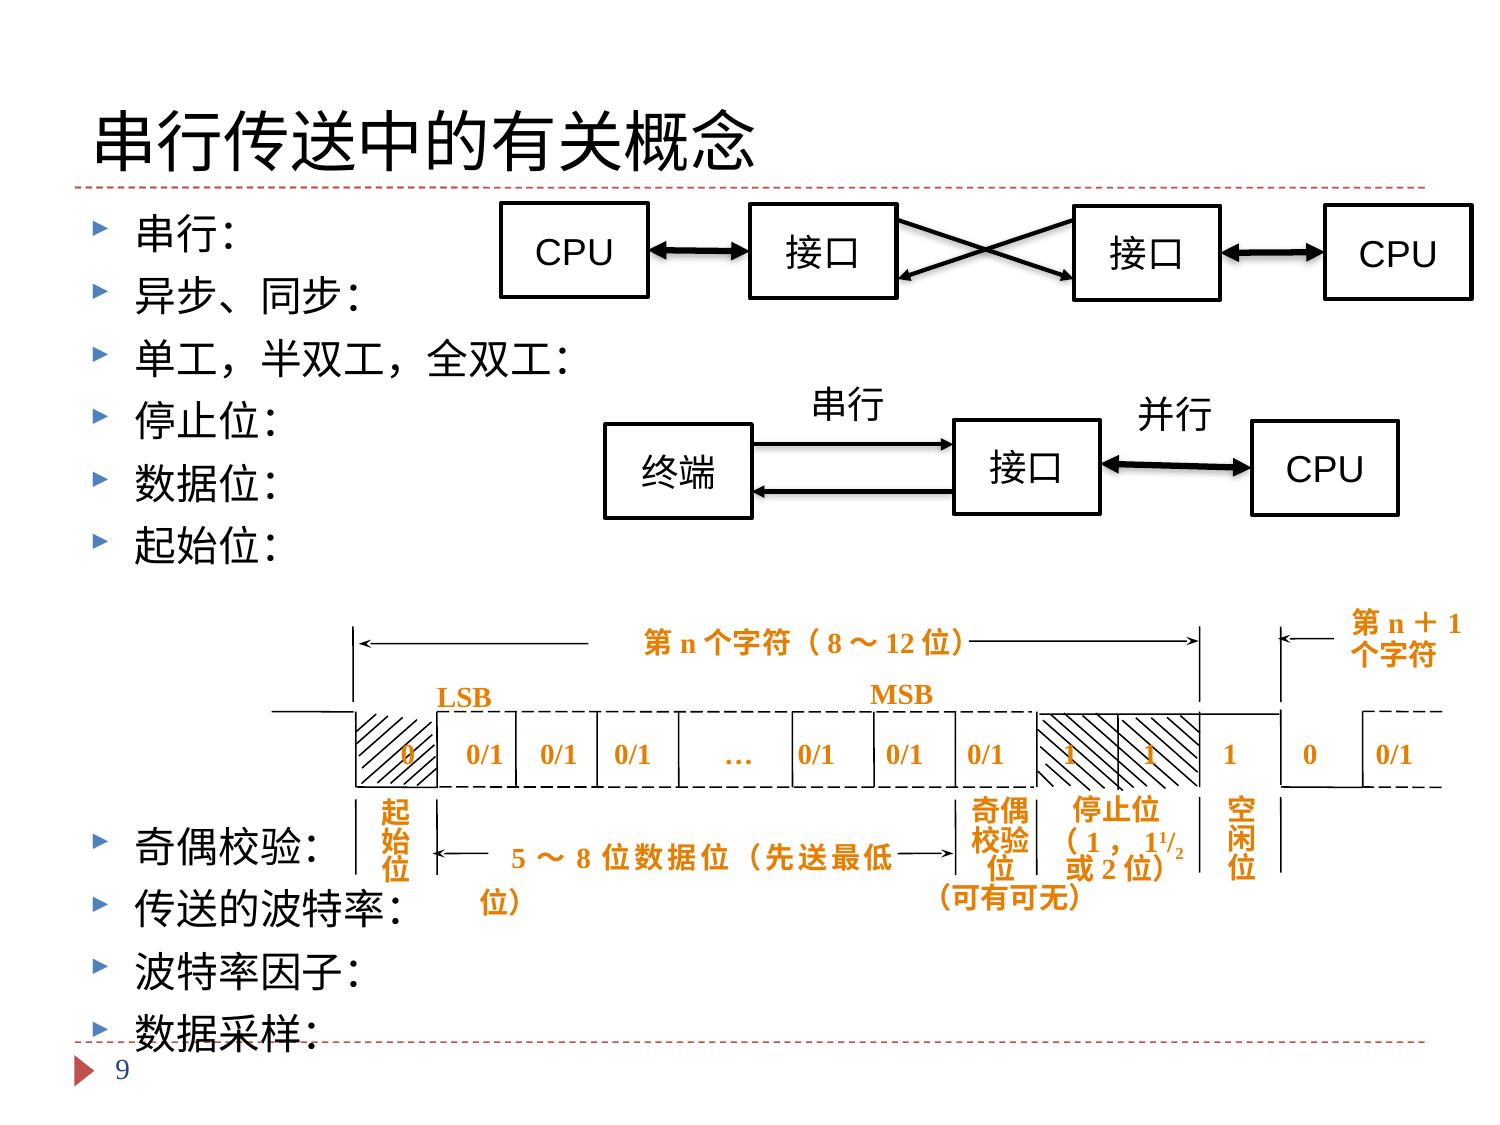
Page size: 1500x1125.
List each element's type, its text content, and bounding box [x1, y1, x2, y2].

title 串行传送中的有关概念 [75, 24, 1425, 188]
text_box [897, 219, 1074, 280]
text_box 接口 [952, 418, 1102, 516]
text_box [271, 585, 1500, 934]
list 串行： 异步、同步： 单工，半双工，全双工： 停止位： 数据位： 起始位： 奇偶校验： 传送的波特率： 波特率因子： 数据采样： [75, 200, 1425, 1006]
text_box CPU [1323, 203, 1474, 301]
text_box 串行 [795, 373, 900, 434]
text_box 接口 [748, 202, 899, 300]
text_box 并行 [1122, 383, 1228, 444]
text_box 终端 [603, 422, 754, 520]
text_box CPU [1250, 419, 1400, 517]
text_box CPU [499, 201, 650, 299]
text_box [1099, 463, 1252, 468]
text_box 接口 [1072, 204, 1222, 302]
slide_number 9 [100, 1042, 426, 1103]
